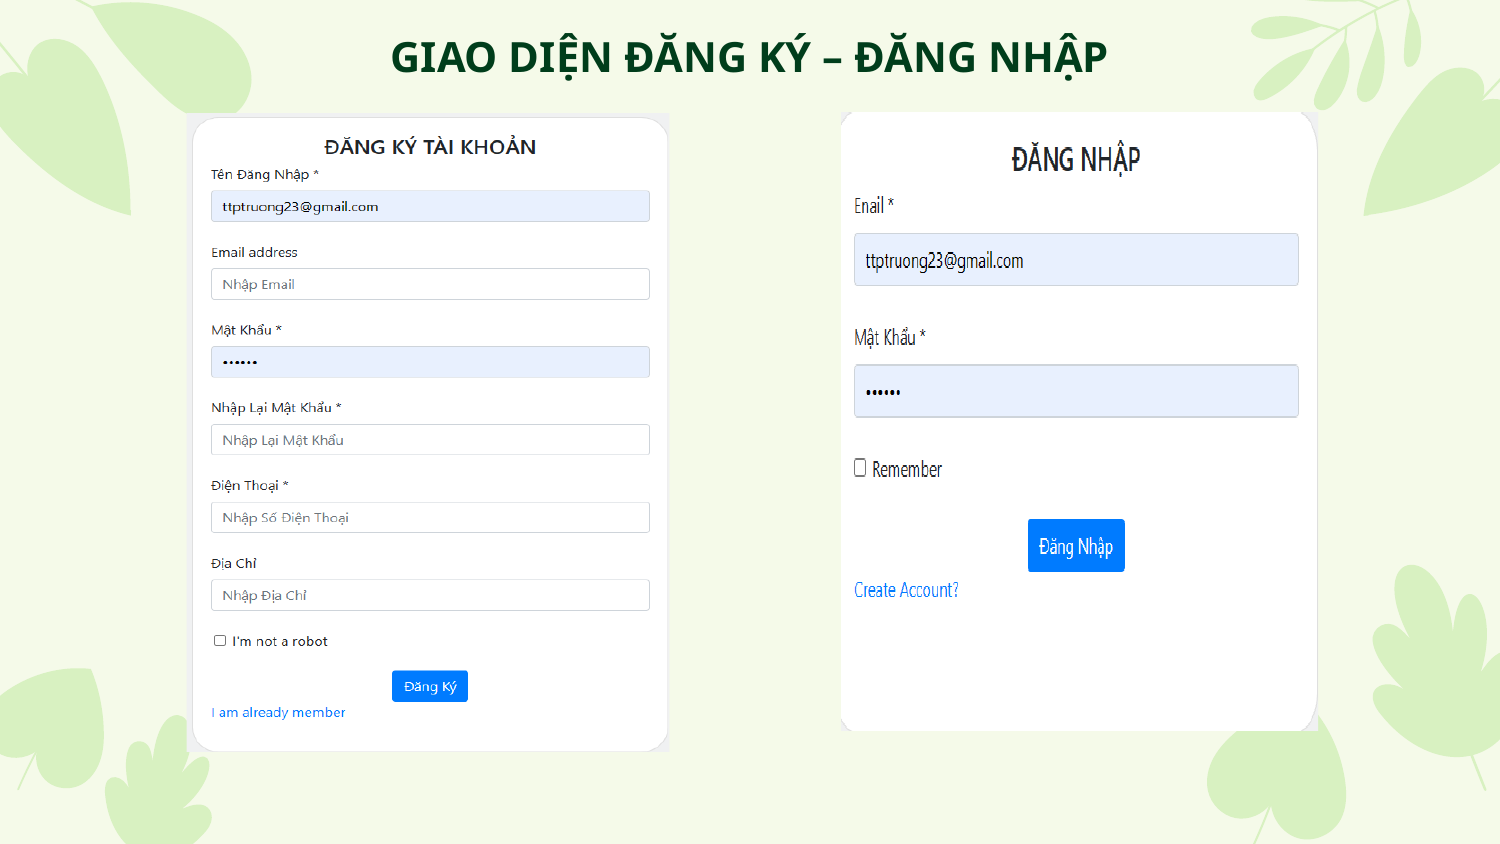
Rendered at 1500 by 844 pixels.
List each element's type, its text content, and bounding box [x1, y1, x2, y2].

picture [186, 113, 670, 752]
title GIAO DIỆN ĐĂNG KÝ – ĐĂNG NHẬP [118, 15, 1382, 110]
picture [840, 112, 1319, 732]
